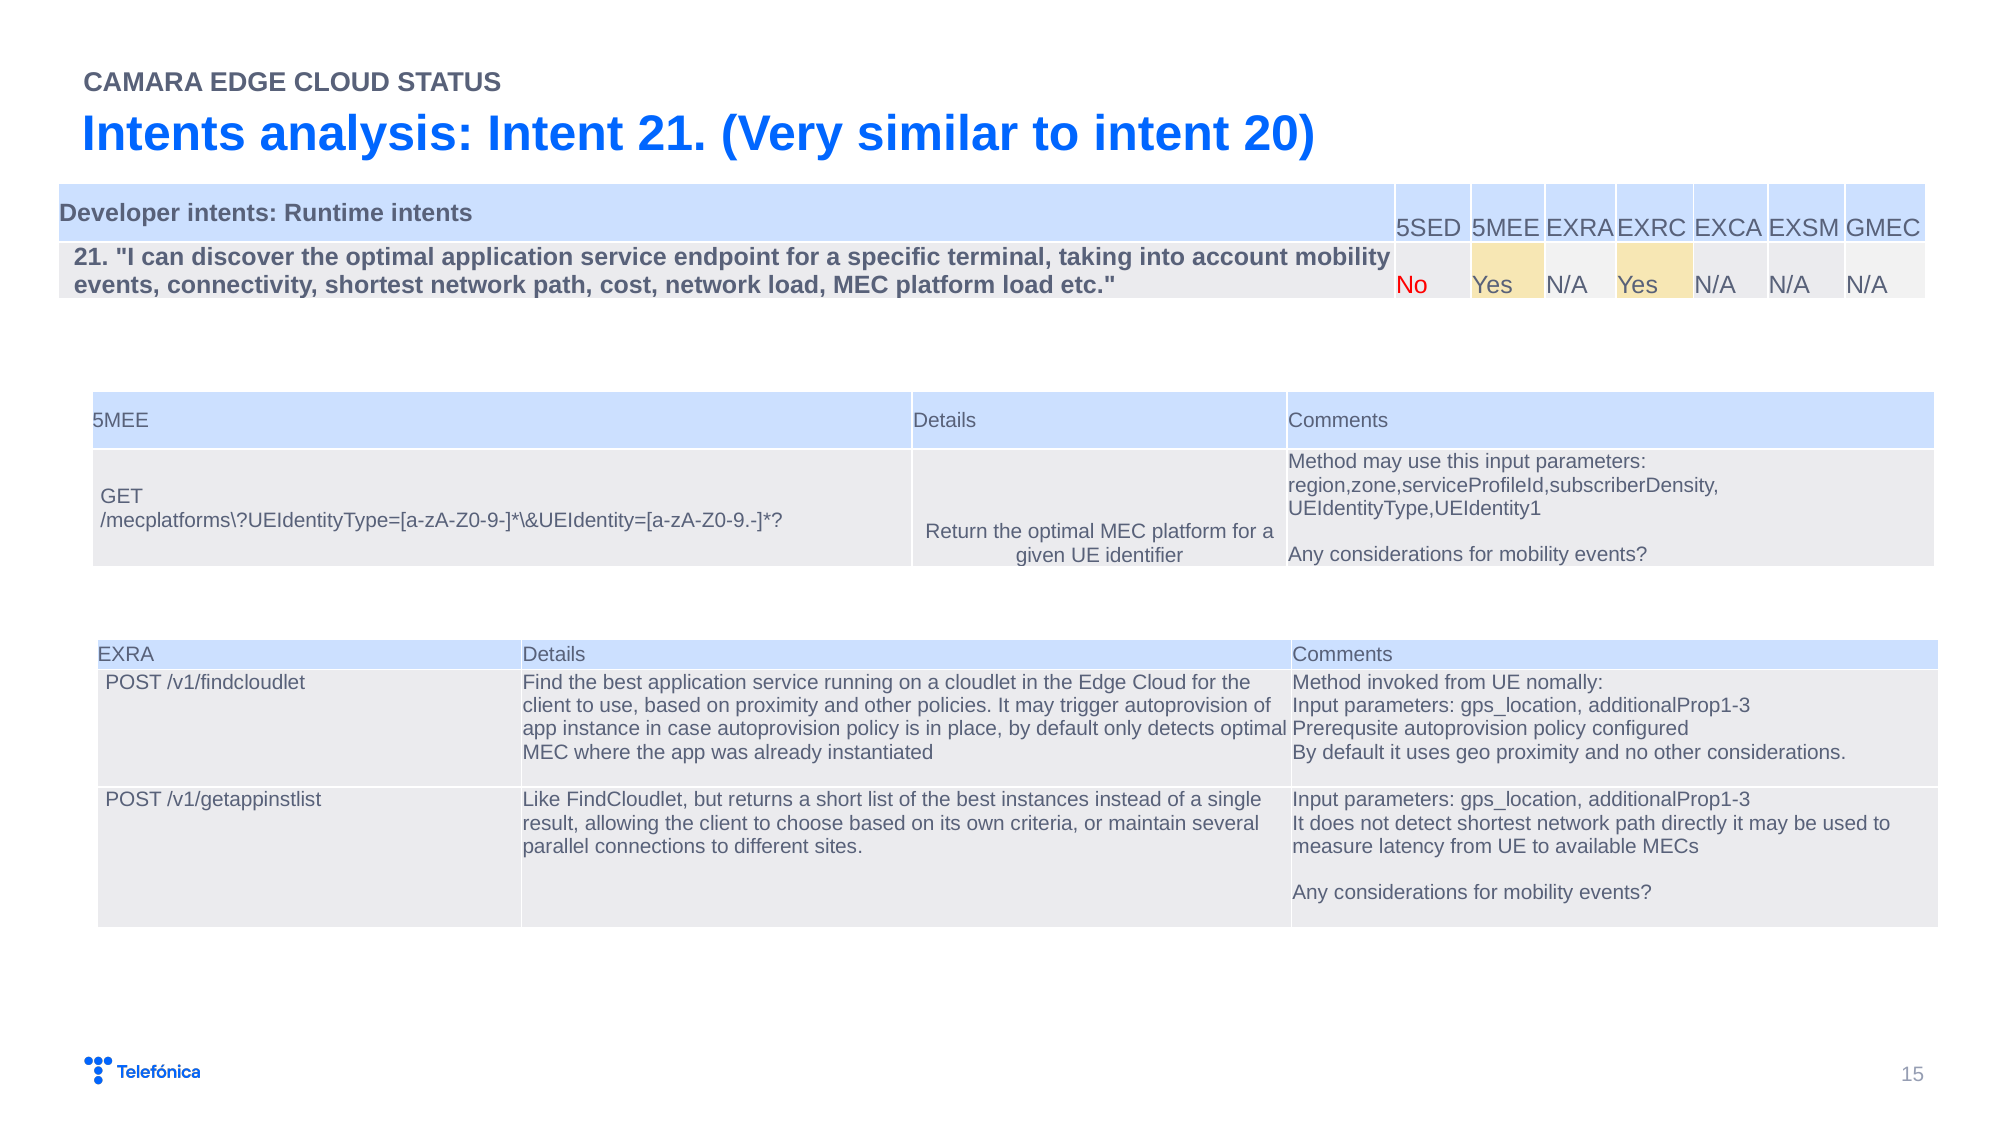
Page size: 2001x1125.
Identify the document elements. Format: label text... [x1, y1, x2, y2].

table_cell Input parameters: gps_location, additionalProp1-3 It does not detect shortest network path directly it may be used to measure latency from UE to available MECs Any considerations for mobility events? [1292, 788, 1938, 927]
table_cell N/A [1846, 243, 1925, 298]
table_header Developer intents: Runtime intents [59, 184, 1394, 241]
table_cell Like FindCloudlet, but returns a short list of the best instances instead of a single result, allowing the client to choose based on its own criteria, or maintain several parallel connections to different sites. [522, 788, 1291, 927]
table_header 5MEE [1472, 184, 1544, 241]
table_cell GET /mecplatforms\?UEIdentityType=[a-zA-Z0-9-]*\&UEIdentity=[a-zA-Z0-9.-]*? [93, 450, 911, 566]
table_cell N/A [1769, 243, 1844, 298]
table_header EXRA [98, 640, 521, 669]
table_cell Method invoked from UE nomally: Input parameters: gps_location, additionalProp1-3 Prerequsite autoprovision policy configured By default it uses geo proximity and no other considerations. [1292, 670, 1938, 786]
table_cell Find the best application service running on a cloudlet in the Edge Cloud for the client to use, based on proximity and other policies. It may trigger autoprovision of app instance in case autoprovision policy is in place, by default only detects optimal MEC where the app was already instantiated [522, 670, 1291, 786]
table_header Details [913, 392, 1286, 448]
table_header 5MEE [93, 392, 911, 448]
table_header 5SED [1396, 184, 1470, 241]
list CAMARA EDGE CLOUD STATUS [68, 60, 677, 93]
table_cell N/A [1546, 243, 1615, 298]
table_cell POST /v1/findcloudlet [98, 670, 521, 786]
table_cell POST /v1/getappinstlist [98, 788, 521, 927]
table_cell Yes [1472, 243, 1544, 298]
table_cell No [1396, 243, 1470, 298]
table_header GMEC [1846, 184, 1925, 241]
table_cell Method may use this input parameters: region,zone,serviceProfileId,subscriberDensity, UEIdentityType,UEIdentity1 Any considerations for mobility events? [1288, 450, 1934, 566]
slide_number 15 [1489, 1042, 1940, 1103]
table_header EXRC [1617, 184, 1693, 241]
table_header EXSM [1769, 184, 1844, 241]
table_cell Return the optimal MEC platform for a given UE identifier [913, 450, 1286, 566]
table_header EXRA [1546, 184, 1615, 241]
table_header Comments [1288, 392, 1934, 448]
table_header EXCA [1694, 184, 1767, 241]
table_header Comments [1292, 640, 1938, 669]
picture [81, 1053, 203, 1087]
table_cell N/A [1694, 243, 1767, 298]
title Intents analysis: Intent 21. (Very similar to intent 20) [66, 99, 1573, 171]
table_cell Yes [1617, 243, 1693, 298]
table_header Details [522, 640, 1291, 669]
table_cell 21. "I can discover the optimal application service endpoint for a specific terminal, taking into account mobility events, connectivity, shortest network path, cost, network load, MEC platform load etc." [59, 243, 1394, 298]
